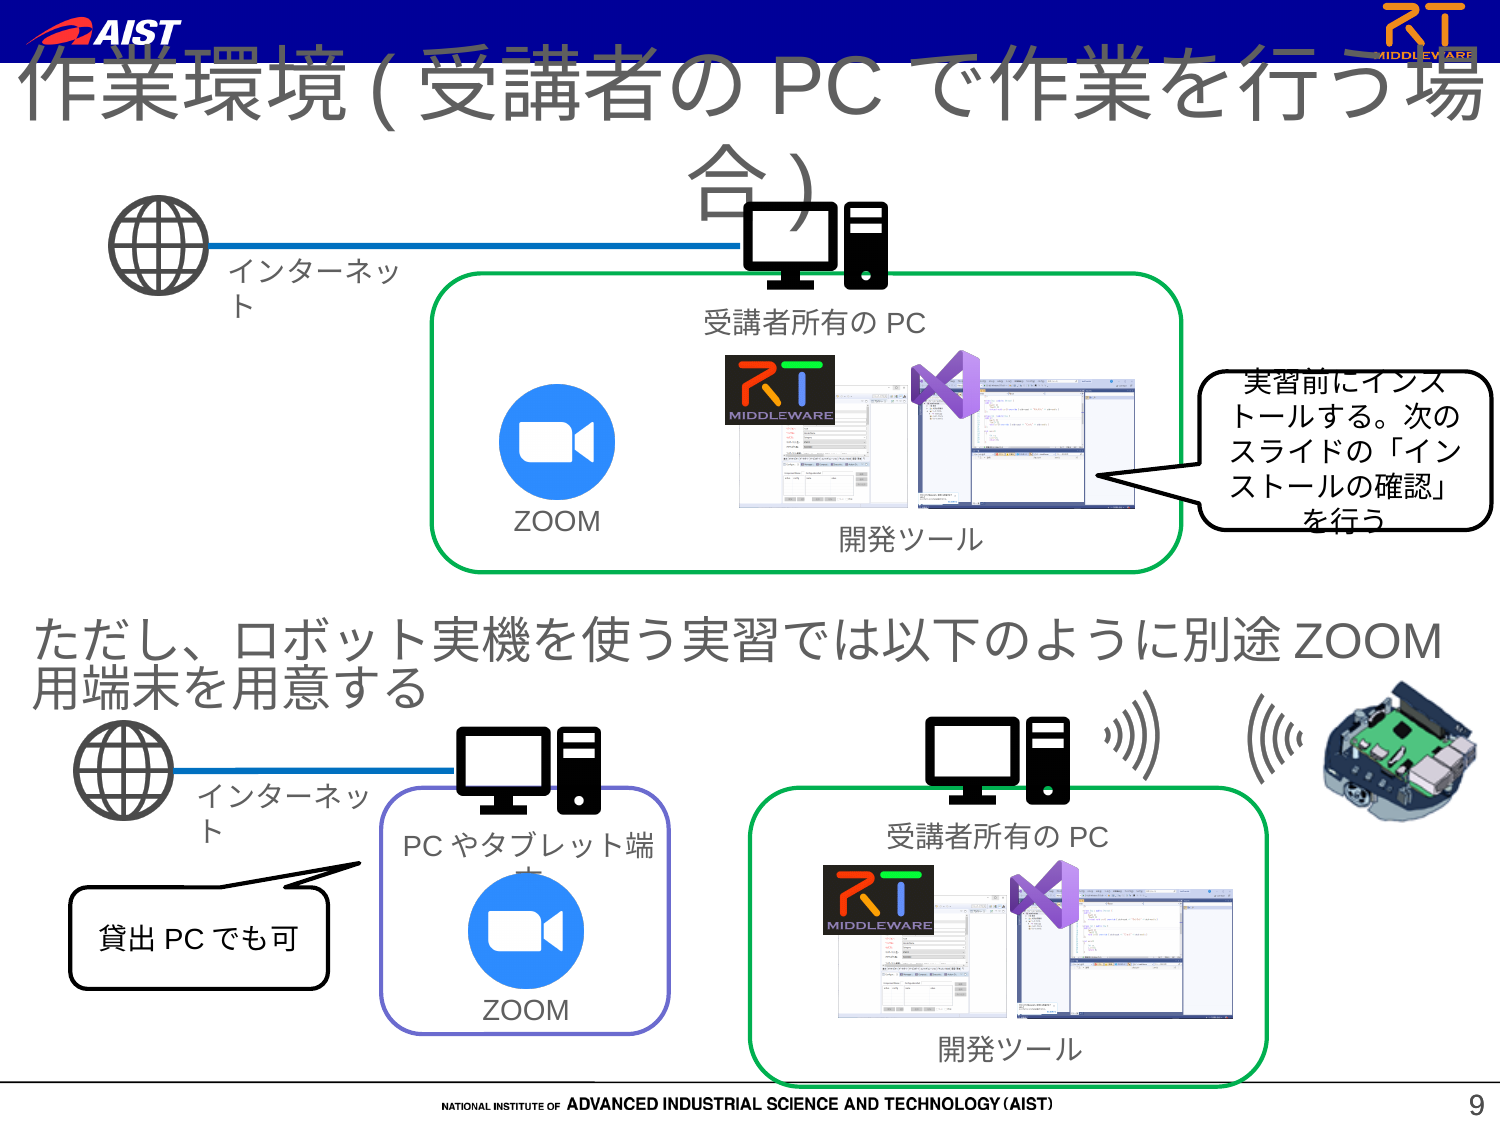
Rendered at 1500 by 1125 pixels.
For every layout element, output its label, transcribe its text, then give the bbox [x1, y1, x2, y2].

text_box [379, 856, 451, 1037]
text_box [385, 695, 672, 871]
picture [442, 1097, 1052, 1110]
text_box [455, 873, 597, 1035]
text_box インターネット [182, 780, 380, 856]
picture [823, 865, 1007, 1018]
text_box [772, 685, 1223, 863]
text_box 貸出PCでも可 [68, 861, 362, 991]
text_box [601, 878, 671, 1037]
picture [911, 350, 1135, 510]
picture [107, 195, 209, 297]
text_box [429, 271, 1184, 575]
text_box インターネット [212, 254, 428, 331]
text_box ただし、ロボット実機を使う実習では以下のように別途ZOOM用端末を用意する [16, 613, 1476, 702]
text_box 開発ツール [910, 1023, 1110, 1074]
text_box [590, 170, 1040, 348]
text_box 実習前にインストールする。次のスライドの「インストールの確認」を行う [1138, 369, 1494, 533]
picture [725, 355, 909, 508]
title 作業環境(受講者のPCで作業を行う場合) [0, 59, 1500, 202]
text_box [486, 384, 628, 546]
text_box 9 [1149, 1078, 1500, 1125]
picture [0, 0, 1500, 59]
text_box [747, 797, 1269, 1089]
picture [1224, 675, 1493, 838]
picture [1079, 683, 1183, 787]
picture [72, 720, 174, 822]
text_box 開発ツール [812, 514, 1012, 564]
picture [1010, 860, 1234, 1019]
